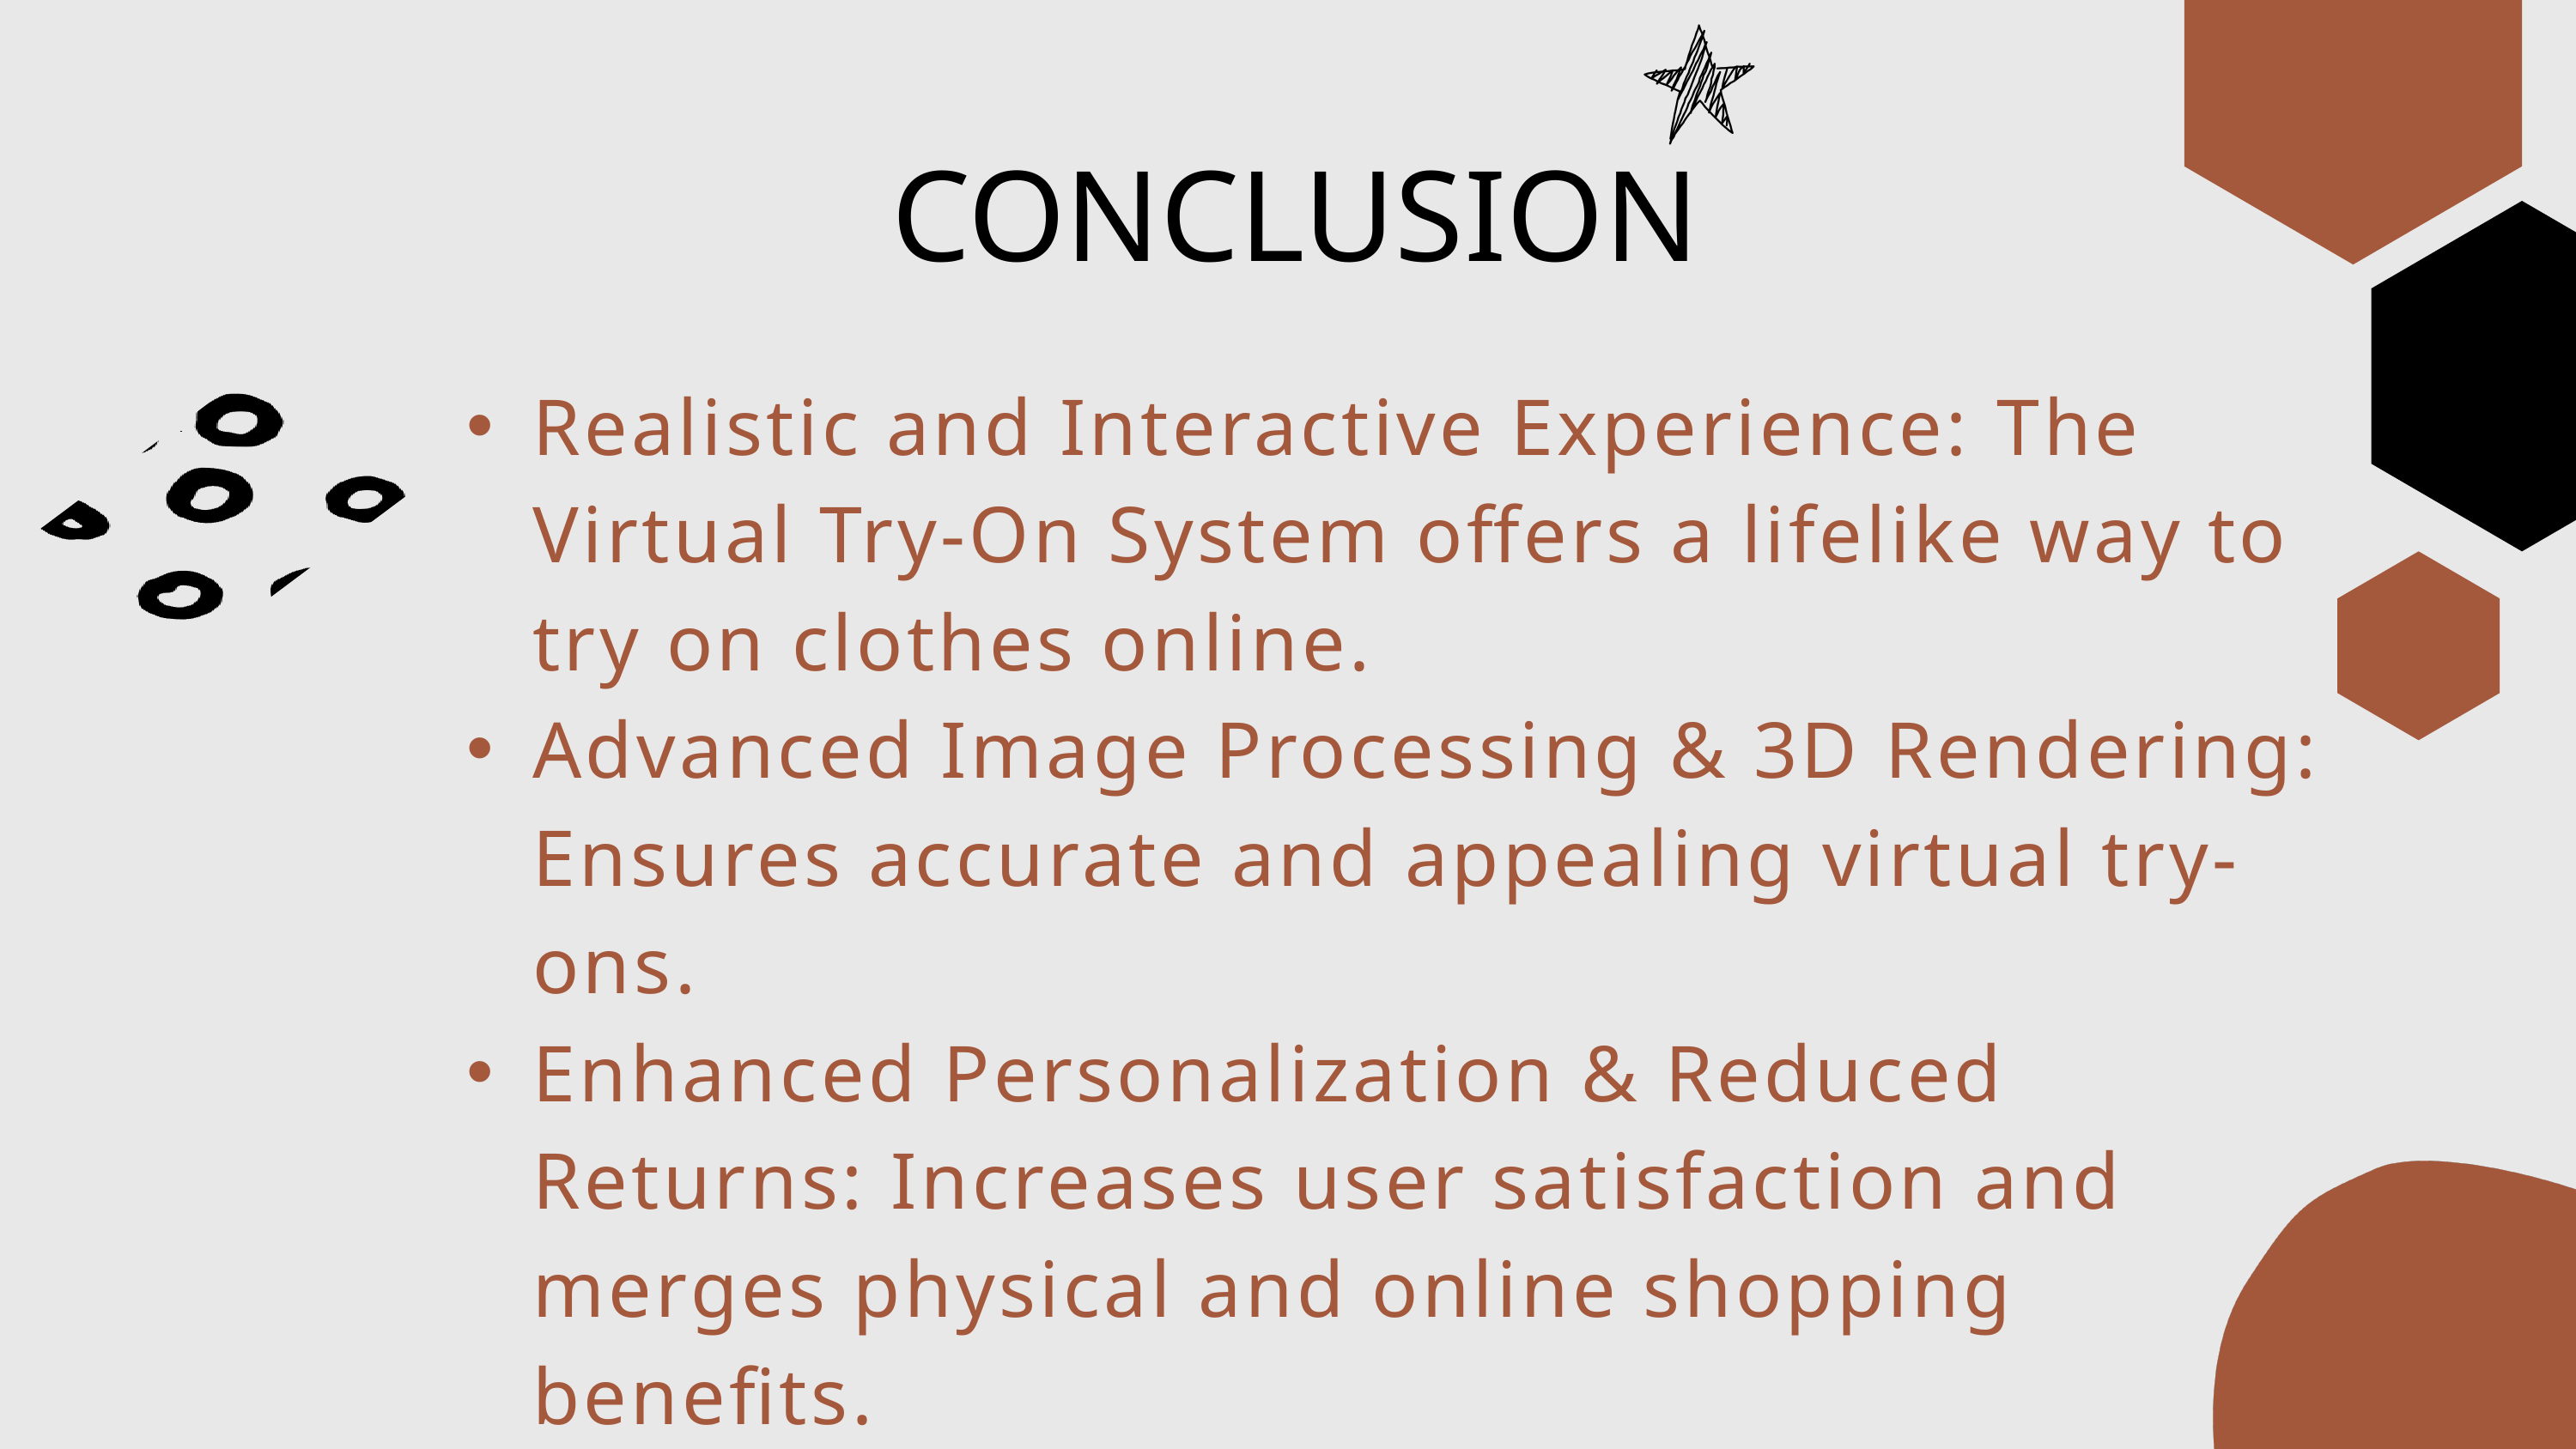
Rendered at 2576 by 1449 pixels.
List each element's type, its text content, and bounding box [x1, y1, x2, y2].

text_box CONCLUSION [525, 161, 2067, 287]
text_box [2336, 551, 2500, 741]
text_box [38, 341, 401, 685]
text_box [2371, 200, 2576, 552]
text_box [2196, 1137, 2576, 1449]
text_box [1643, 24, 1755, 145]
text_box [2184, 0, 2523, 265]
text_box Realistic and Interactive Experience: The Virtual Try-On System offers a lifelike way to try on clothes online. Advanced Image Processing & 3D Rendering: Ensures accurate and appealing virtual try-ons. Enhanced Personalization & Reduced Returns: Increases user satisfaction and merges physical and online shopping benefits. [401, 362, 2332, 1440]
